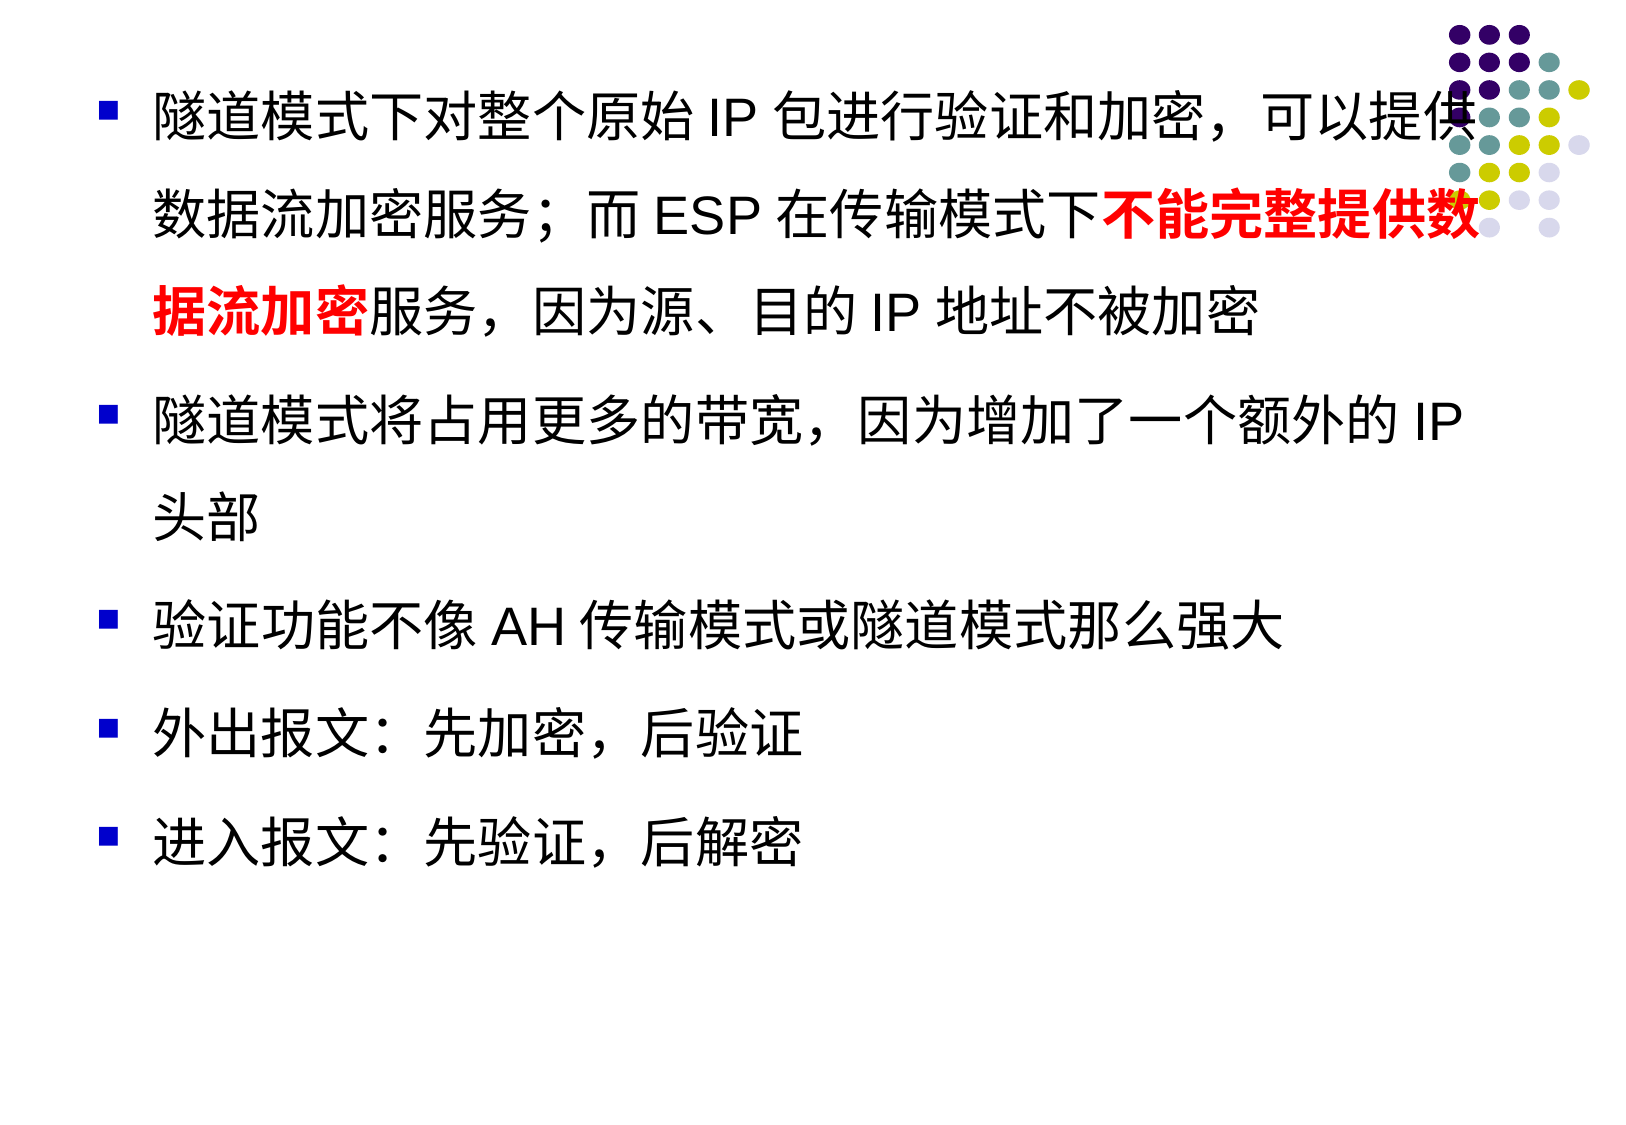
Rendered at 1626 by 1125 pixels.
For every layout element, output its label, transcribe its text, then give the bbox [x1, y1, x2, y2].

list 隧道模式下对整个原始IP包进行验证和加密，可以提供数据流加密服务；而ESP在传输模式下不能完整提供数据流加密服务，因为源、目的IP地址不被加密 隧道模式将占用更多的带宽，因为增加了一个额外的IP头部 验证功能不像AH传输模式或隧道模式那么强大 外出报文：先加密，后验证 进入报文：先验证，后解密 [80, 42, 1544, 1071]
